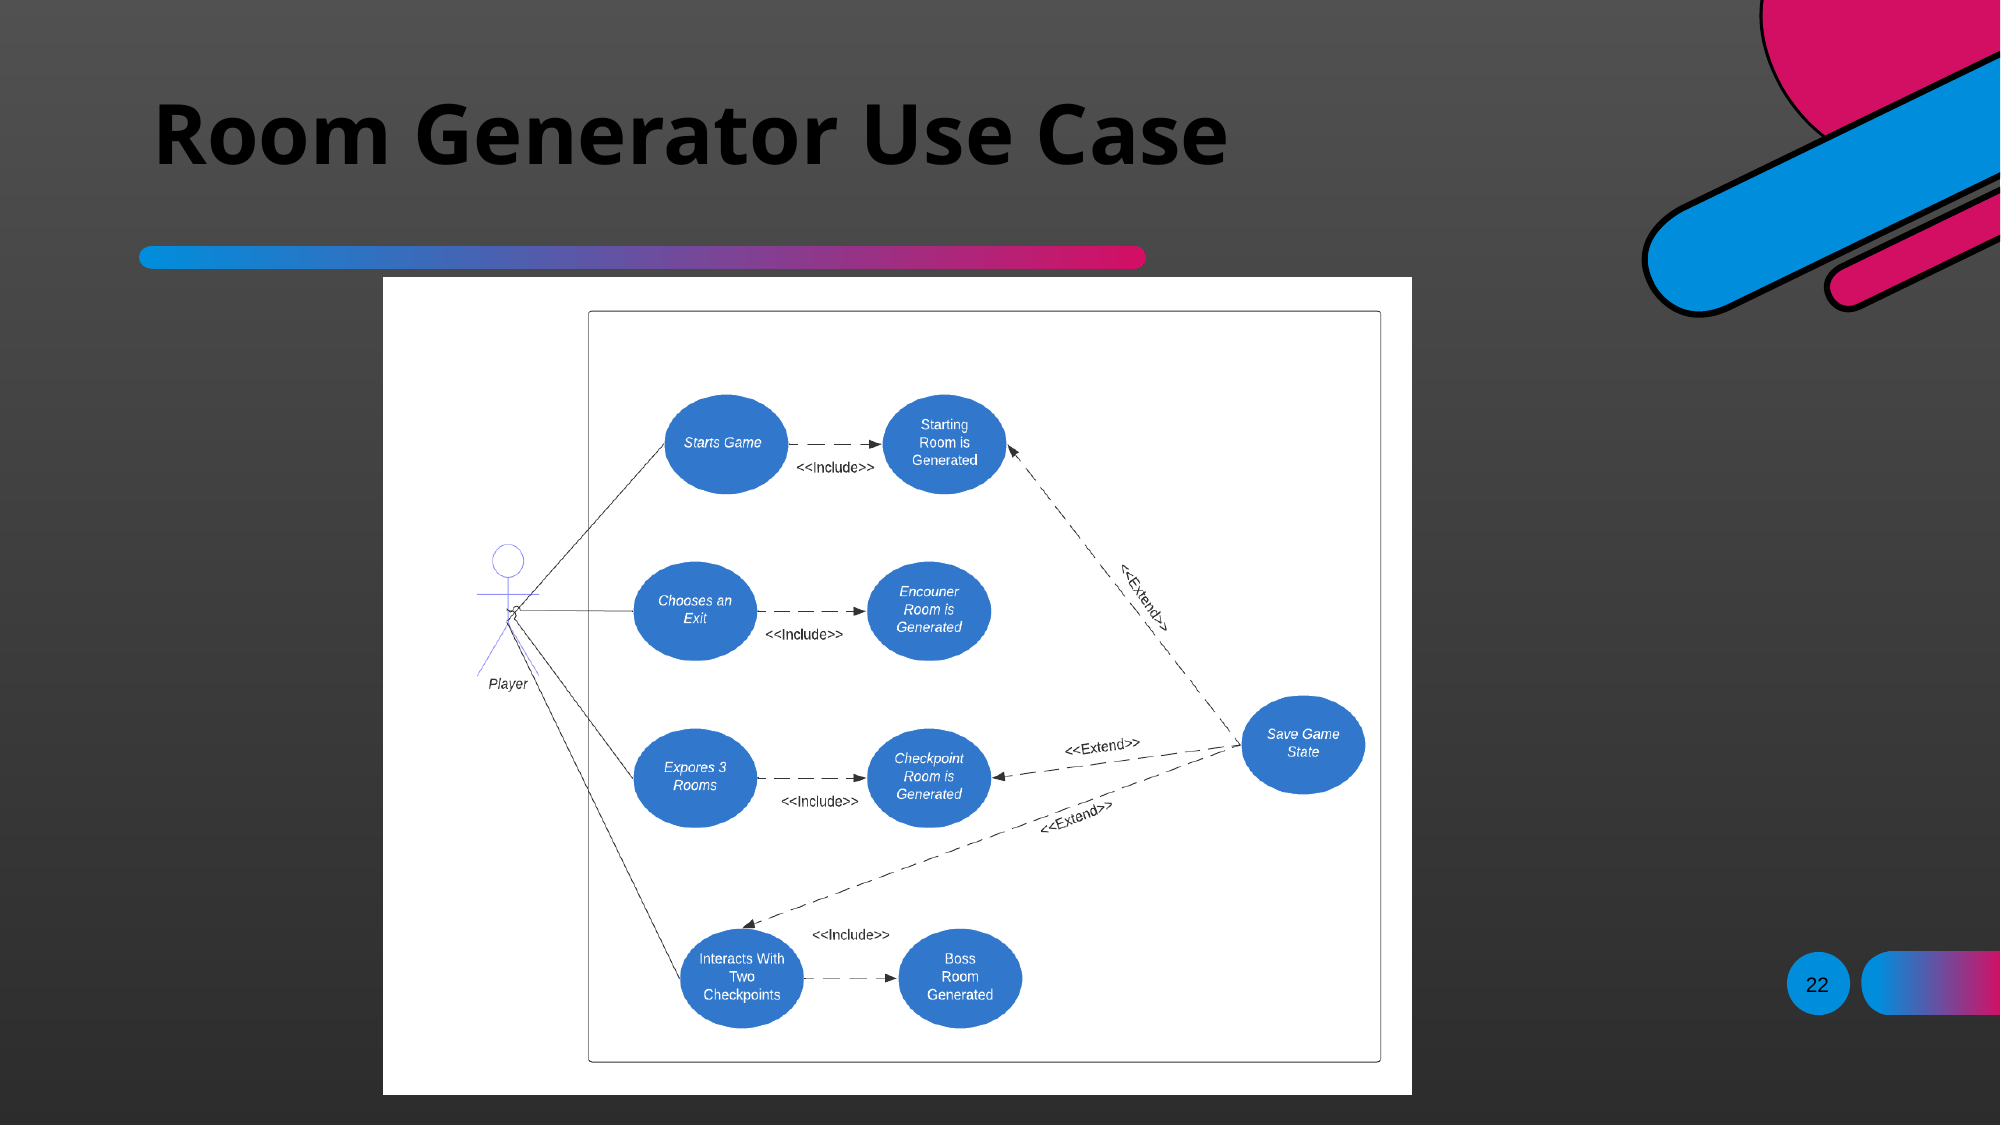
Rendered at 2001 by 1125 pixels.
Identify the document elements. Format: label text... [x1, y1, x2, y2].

picture [382, 276, 1412, 1095]
title Room Generator Use Case [137, 59, 1623, 215]
slide_number 22 [1772, 954, 1863, 1015]
